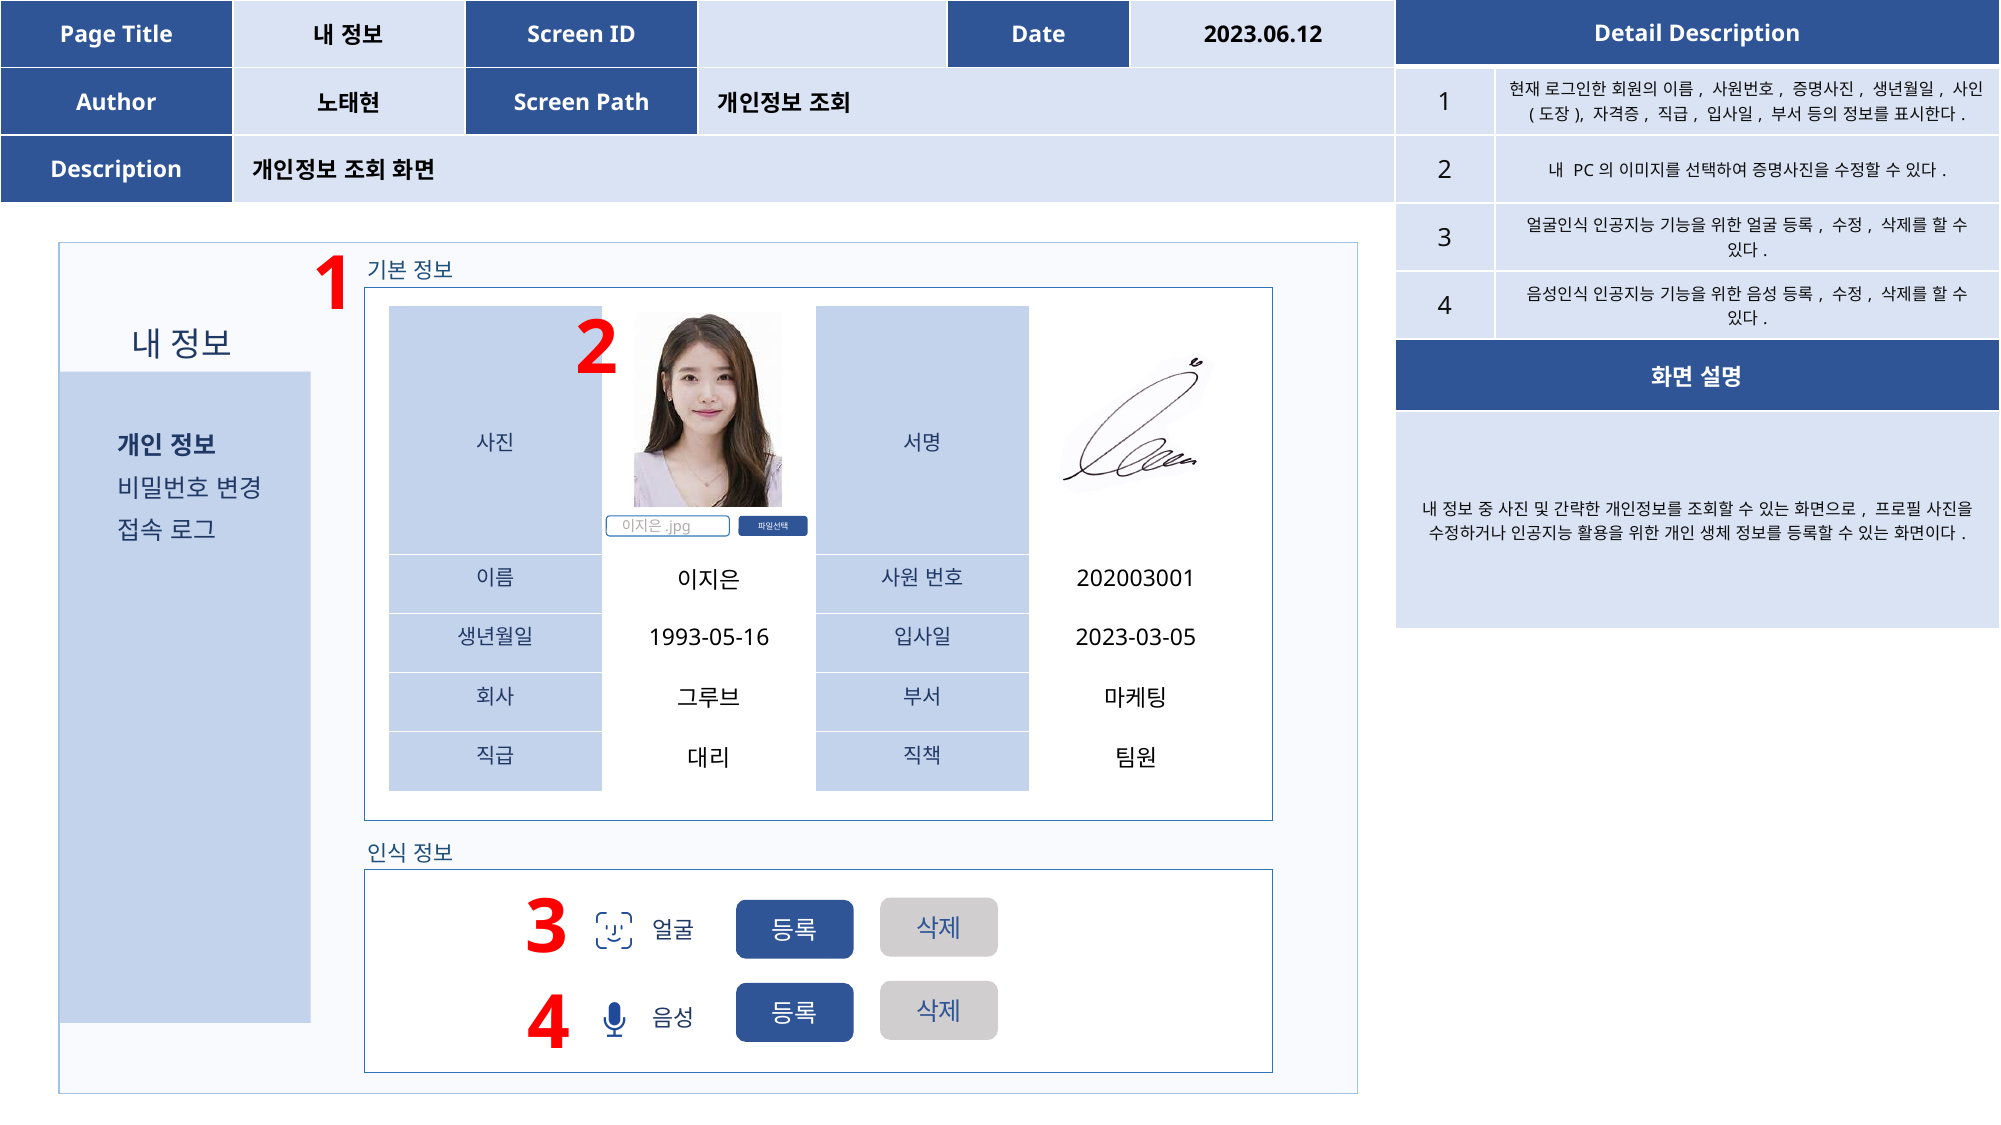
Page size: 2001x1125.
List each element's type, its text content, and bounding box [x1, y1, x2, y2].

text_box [352, 831, 1273, 1073]
table_header Page Title [1, 1, 232, 67]
table_cell 화면 설명 [1396, 340, 1999, 410]
table_cell 2 [1396, 136, 1494, 202]
picture [626, 312, 801, 507]
table_cell 내 정보 중 사진 및 간략한 개인정보를 조회할 수 있는 화면으로, 프로필 사진을 수정하거나 인공지능 활용을 위한 개인 생체 정보를 등록할 수 있는 화면이다. [1396, 412, 1999, 628]
table_cell 현재 로그인한 회원의 이름, 사원번호, 증명사진, 생년월일, 사인(도장), 자격증, 직급, 입사일, 부서 등의 정보를 표시한다. [1496, 69, 1999, 134]
picture [1052, 340, 1227, 515]
table_header Detail Description [1396, 0, 1999, 64]
text_box [58, 241, 1359, 1094]
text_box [352, 249, 1273, 821]
table_cell 내 PC의 이미지를 선택하여 증명사진을 수정할 수 있다. [1496, 136, 1999, 202]
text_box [58, 371, 491, 1023]
table_cell 음성인식 인공지능 기능을 위한 음성 등록, 수정, 삭제를 할 수 있다. [1496, 272, 1999, 338]
text_box 내 정보 [116, 316, 352, 371]
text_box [596, 897, 998, 1042]
table_cell Description [1, 136, 232, 202]
table_cell Author [1, 68, 232, 134]
table_cell 개인정보 조회 화면 [234, 136, 1394, 202]
table_cell 1 [1396, 69, 1494, 134]
table_cell 4 [1396, 272, 1494, 338]
table_header Date [948, 1, 1129, 67]
table_header [699, 1, 946, 67]
table_header Screen ID [466, 1, 697, 67]
table_cell 얼굴인식 인공지능 기능을 위한 얼굴 등록, 수정, 삭제를 할 수 있다. [1496, 204, 1999, 270]
table_cell 3 [1396, 204, 1494, 270]
table_header 2023.06.12 [1131, 1, 1394, 67]
table_cell Screen Path [466, 68, 697, 134]
table_cell 개인정보 조회 [699, 68, 1394, 134]
table_cell 노태현 [234, 68, 464, 134]
text_box 1 [297, 227, 394, 332]
table_header 내 정보 [234, 1, 464, 67]
